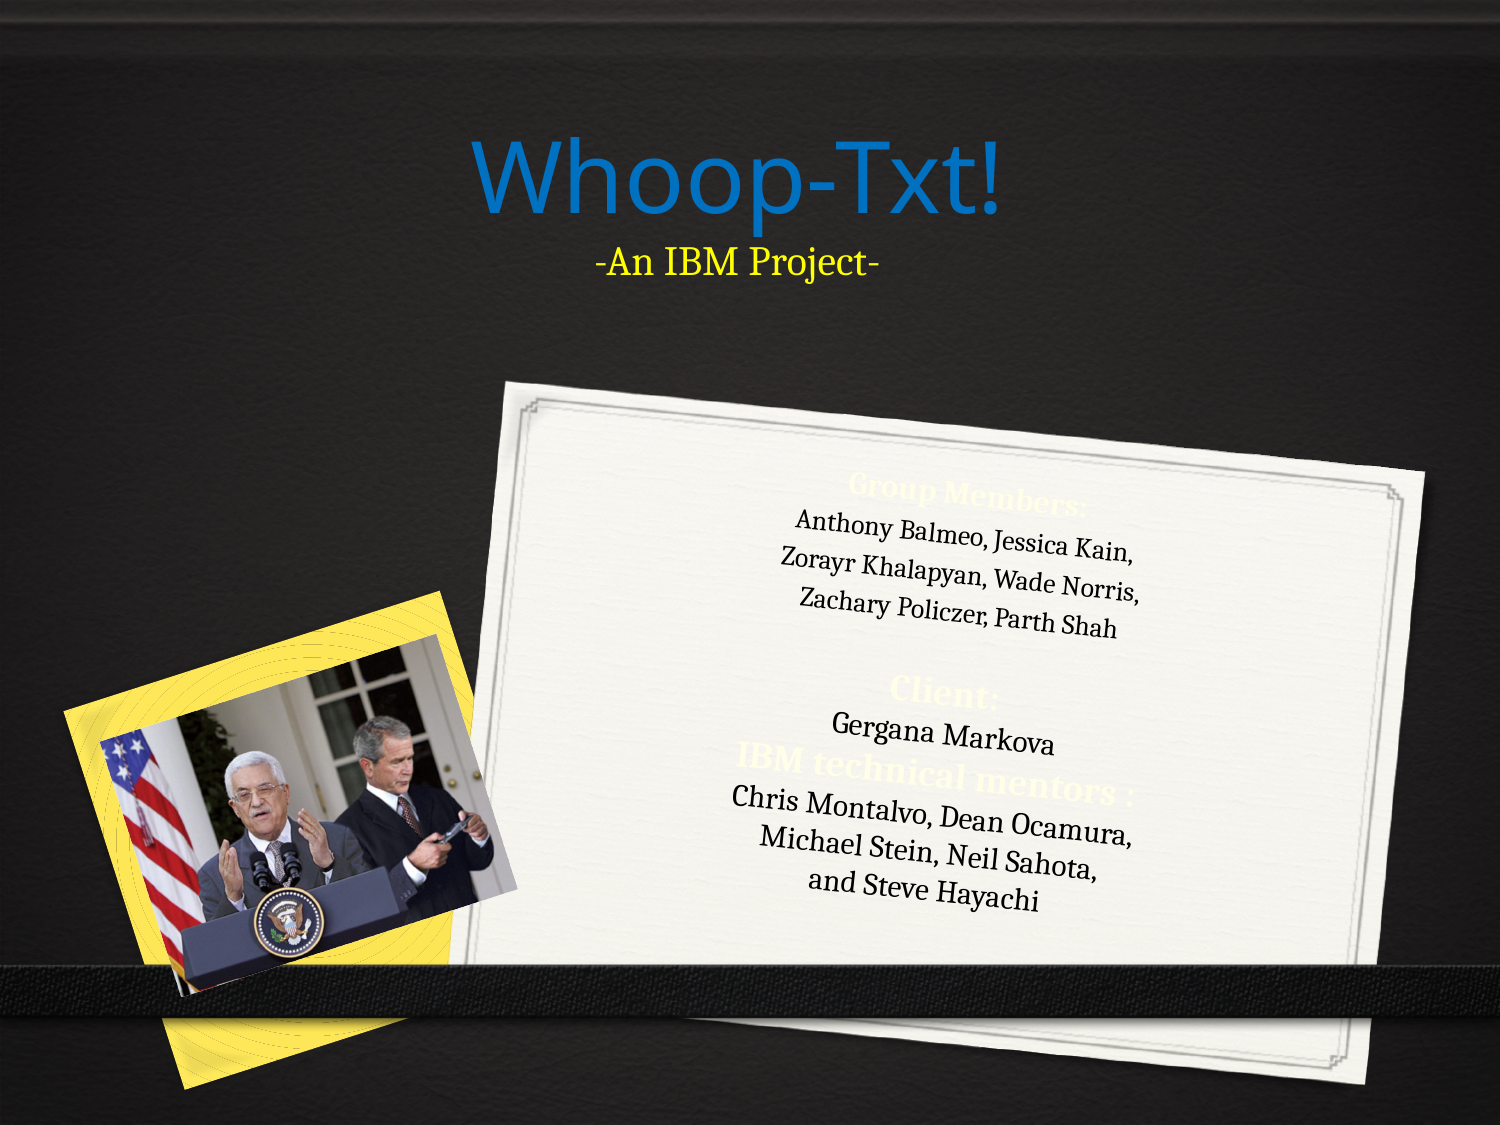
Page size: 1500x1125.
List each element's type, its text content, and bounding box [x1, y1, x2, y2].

text_box Client: Gergana Markova IBM technical mentors : Chris Montalvo, Dean Ocamura, Michael Stein, Neil Sahota, and Steve Hayachi [601, 627, 1276, 949]
title Whoop-Txt! -An IBM Project- [99, 50, 1375, 292]
picture [0, 379, 1500, 1102]
subtitle Group Members: Anthony Balmeo, Jessica Kain, Zorayr Khalapyan, Wade Norris, Zachary Policzer, Parth Shah [562, 425, 1370, 678]
